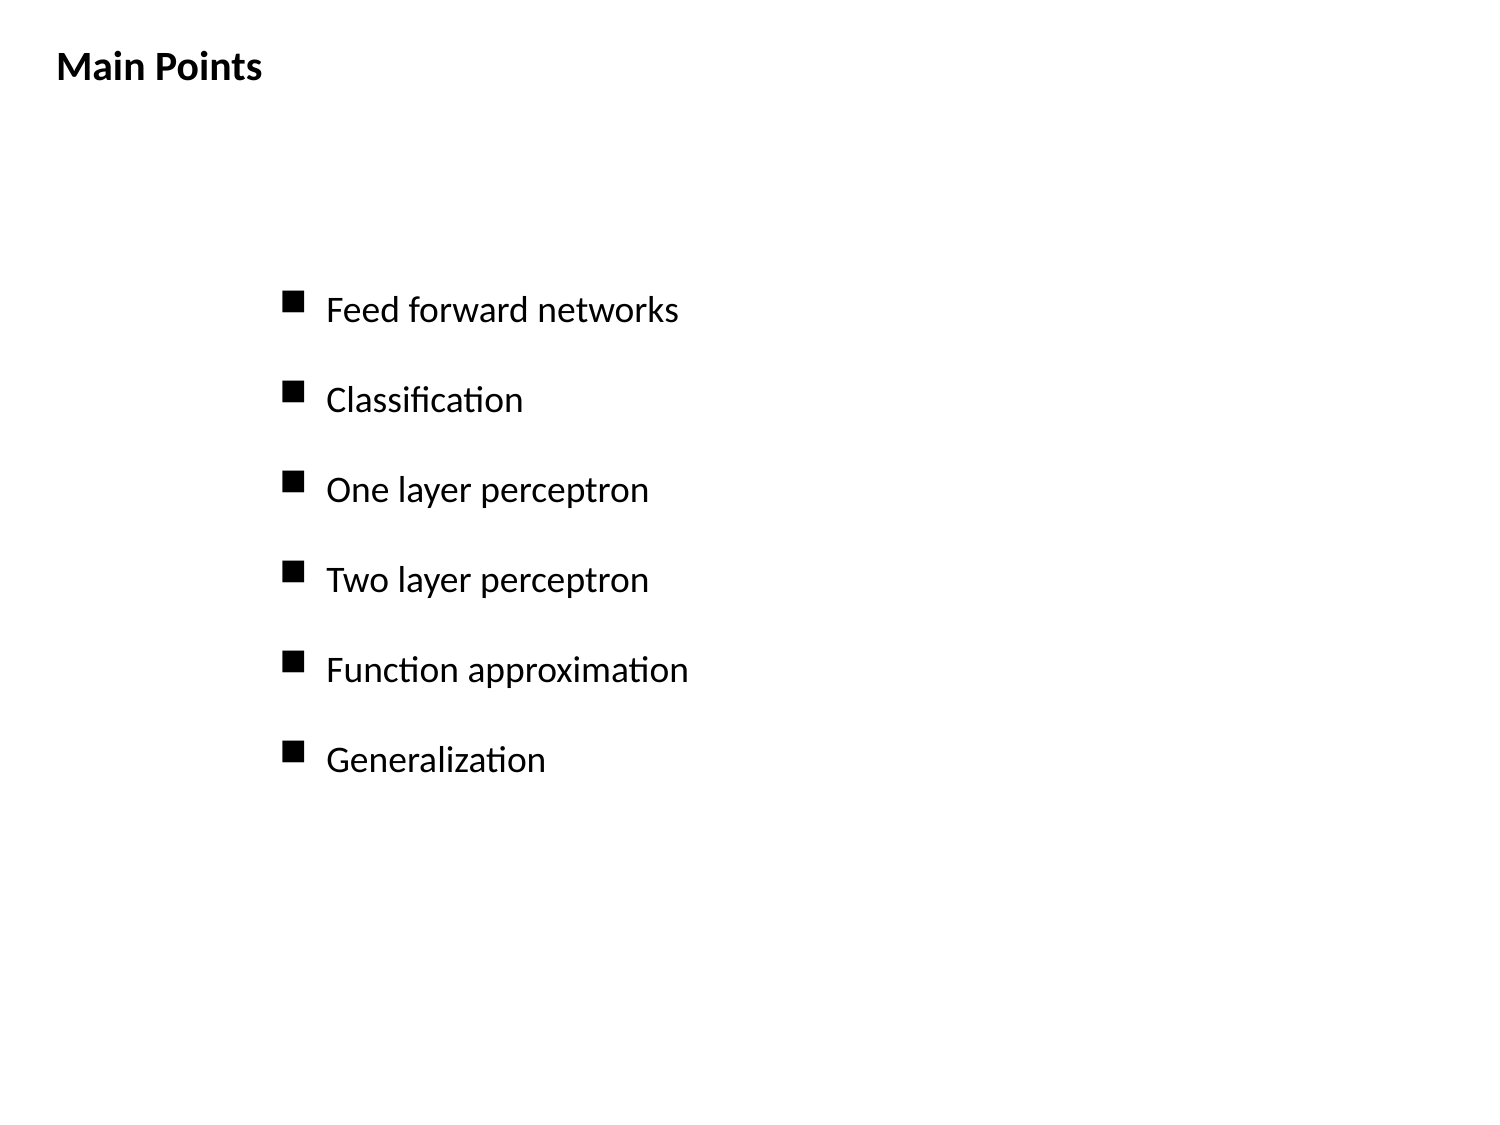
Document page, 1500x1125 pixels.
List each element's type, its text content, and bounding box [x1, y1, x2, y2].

text_box Feed forward networks Classification One layer perceptron Two layer perceptron Function approximation Generalization [264, 232, 1236, 787]
text_box Main Points [41, 30, 1388, 96]
